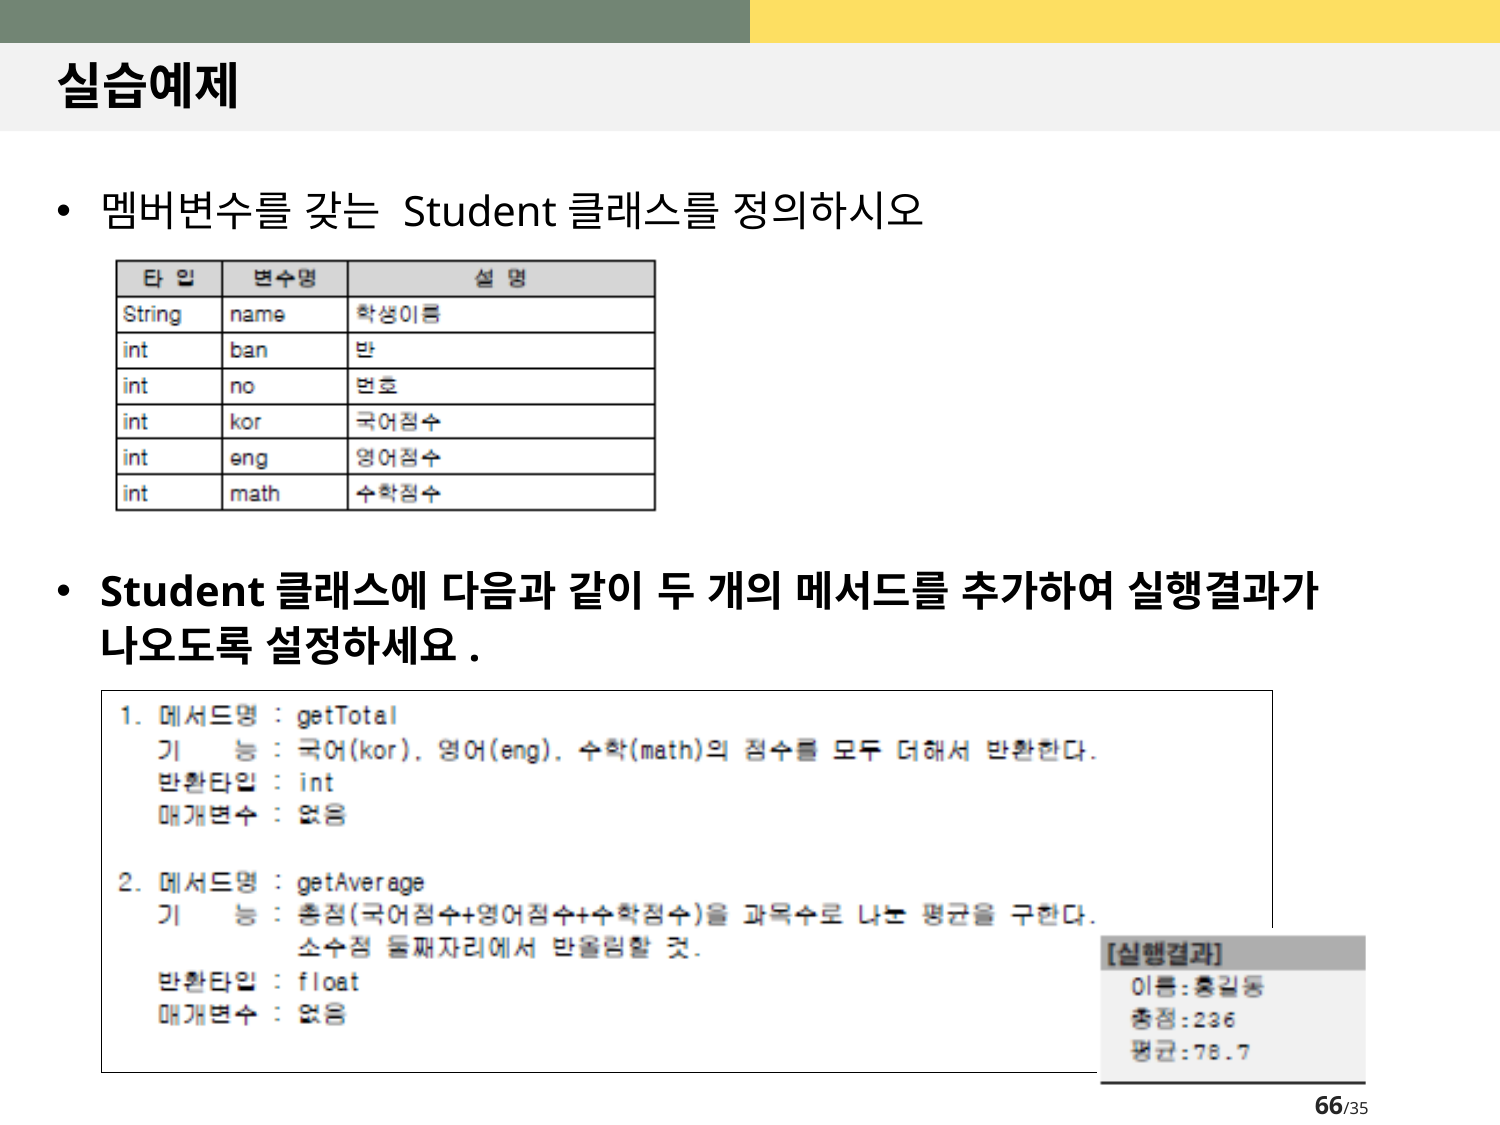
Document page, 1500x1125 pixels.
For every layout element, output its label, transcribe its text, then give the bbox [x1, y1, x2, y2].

picture [100, 689, 1366, 1093]
title 실습예제 [41, 42, 1459, 128]
list 멤버변수를 갖는 Student클래스를 정의하시오 Student클래스에 다음과 같이 두 개의 메서드를 추가하여 실행결과가 나오도록 설정하세요. [41, 172, 1459, 1048]
picture [100, 247, 682, 527]
